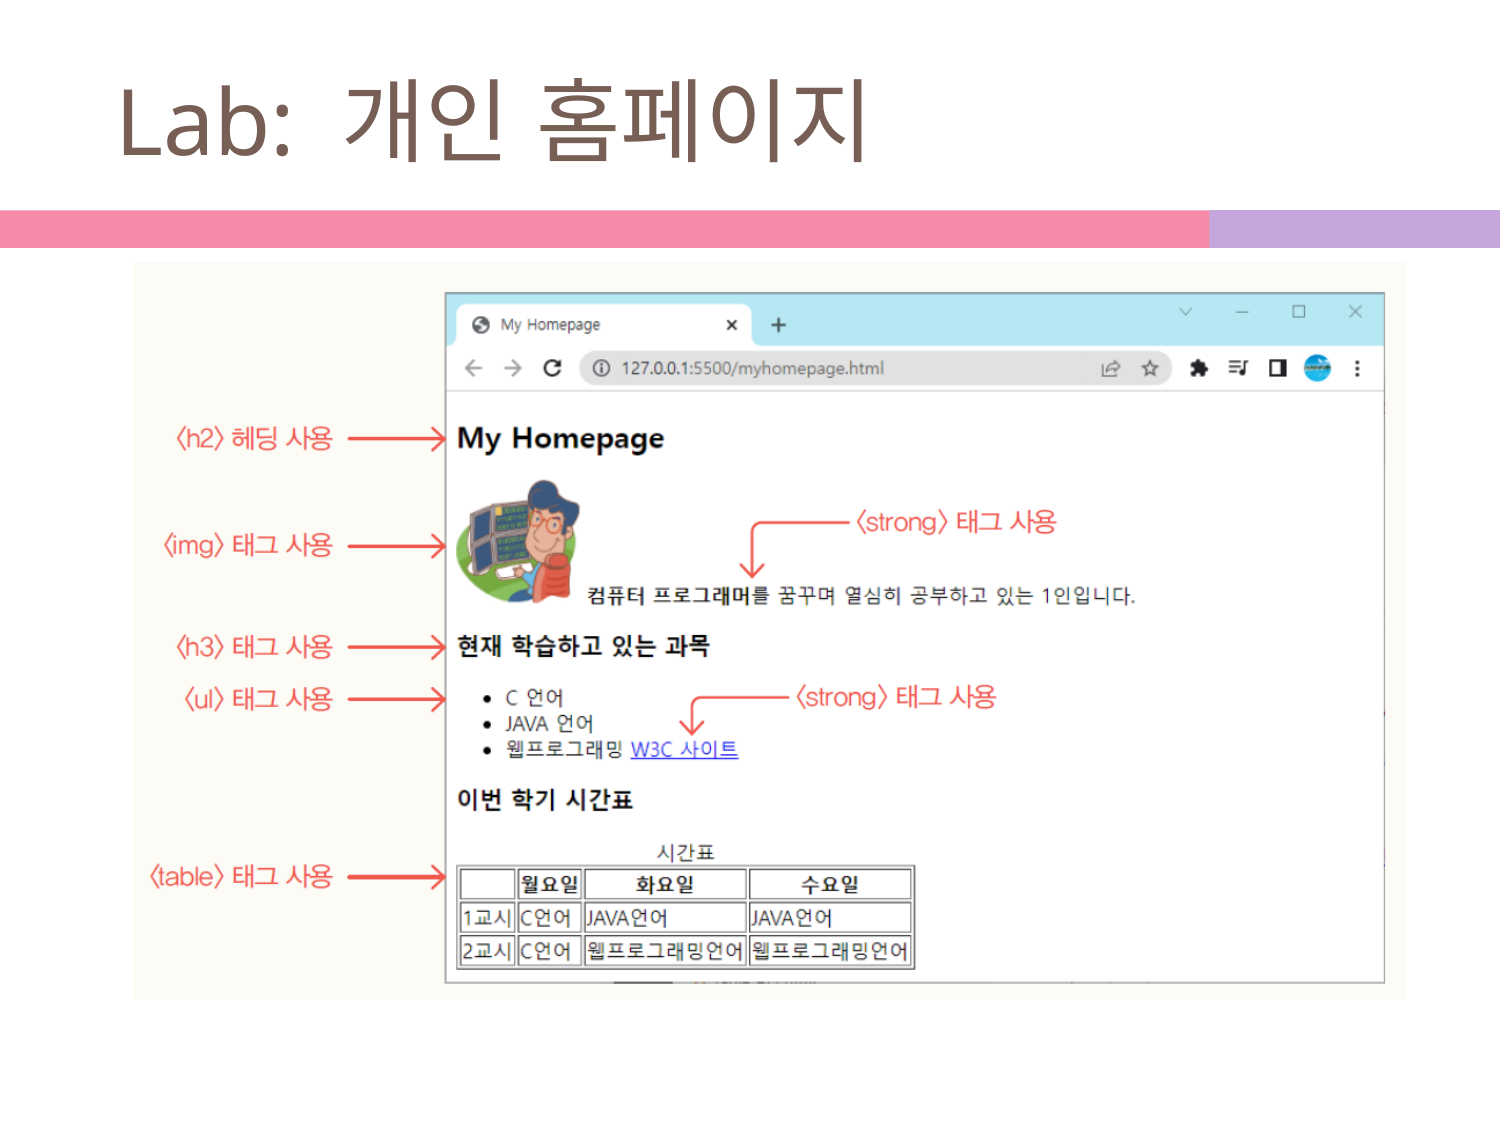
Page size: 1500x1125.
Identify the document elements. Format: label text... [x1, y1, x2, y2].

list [132, 262, 1406, 1001]
title Lab: 개인 홈페이지 [100, 37, 1438, 200]
